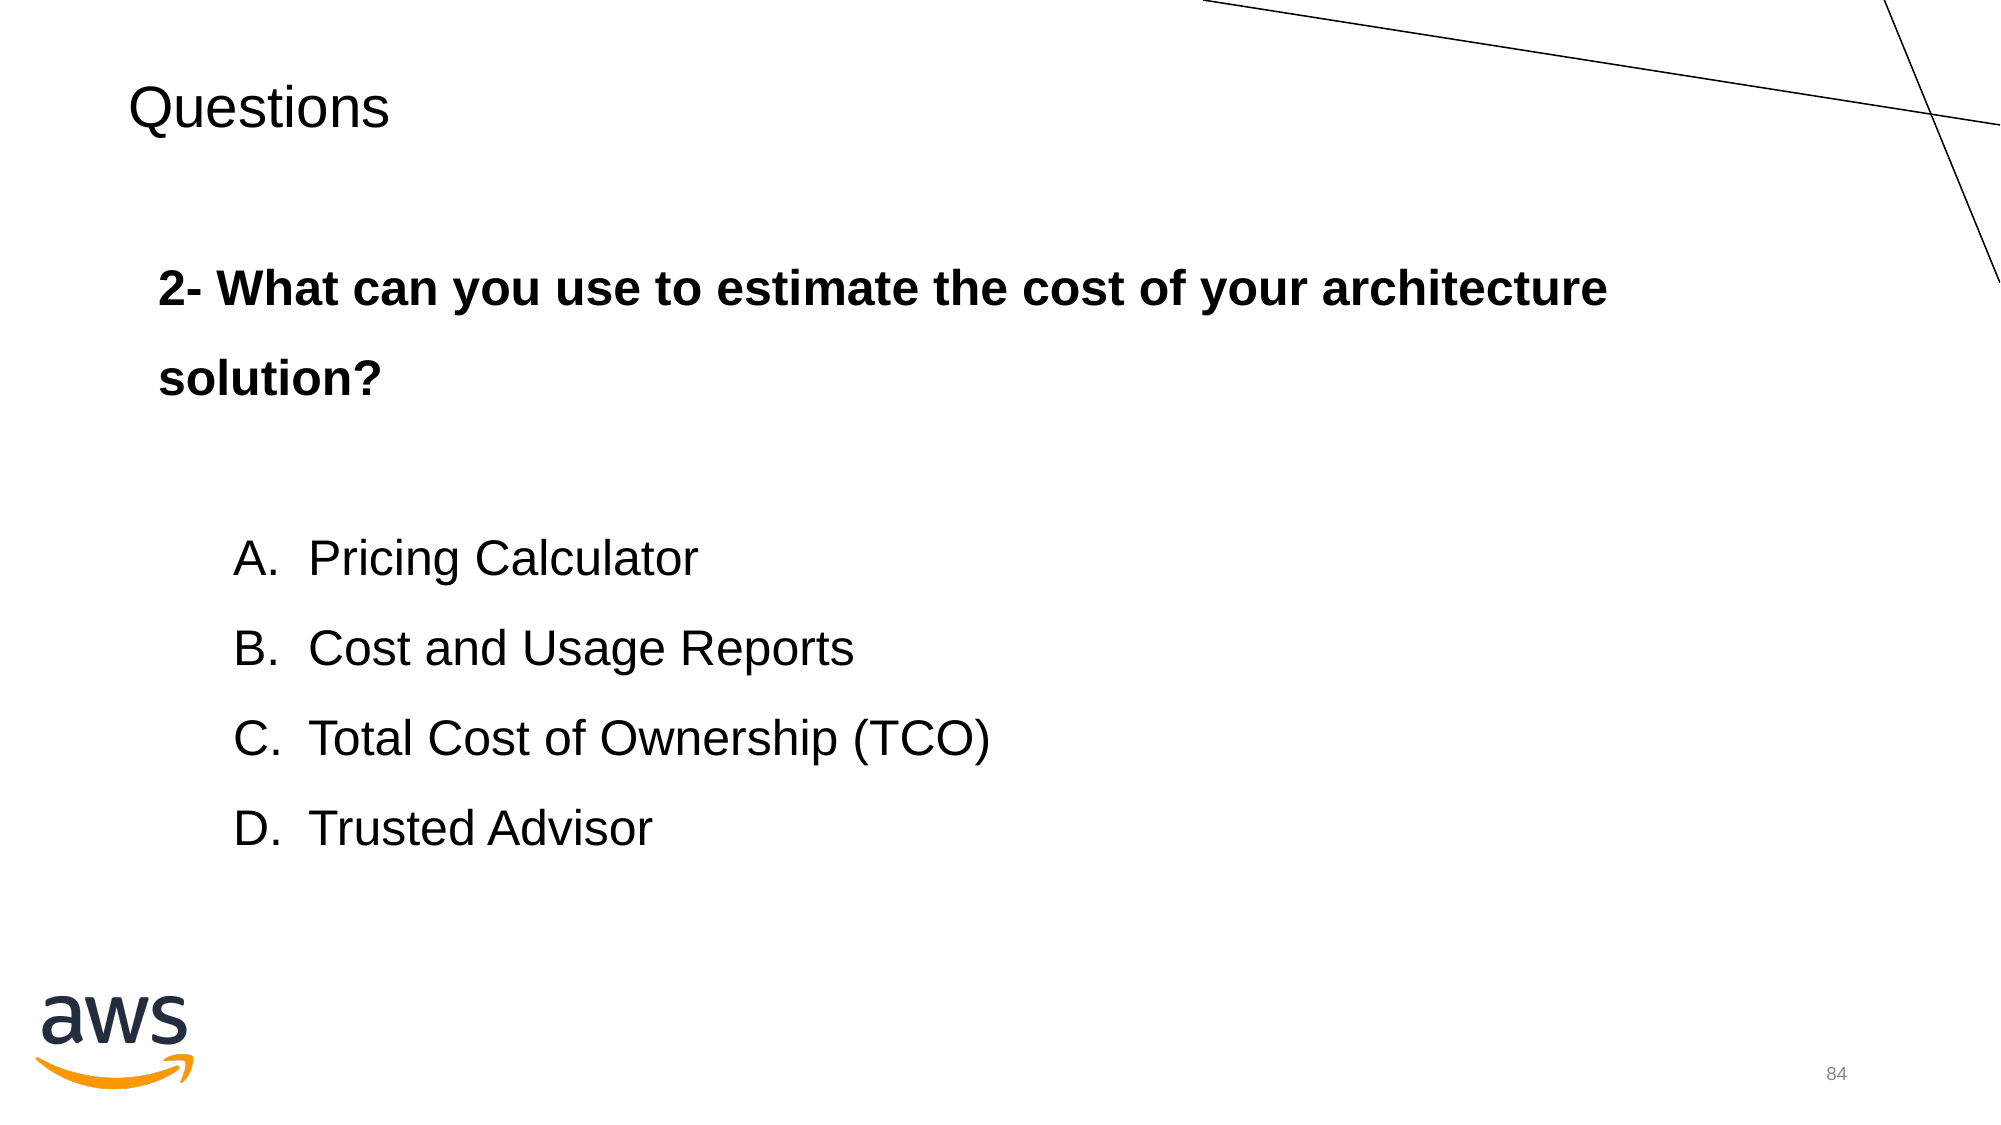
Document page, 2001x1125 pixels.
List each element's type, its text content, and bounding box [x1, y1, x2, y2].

picture [0, 956, 227, 1125]
text_box 2- What can you use to estimate the cost of your architecture solution? Pricing Calculator Cost and Usage Reports Total Cost of Ownership (TCO) Trusted Advisor [143, 217, 1826, 863]
slide_number ‹#› [1412, 1042, 1863, 1103]
title Questions [113, 0, 1495, 218]
